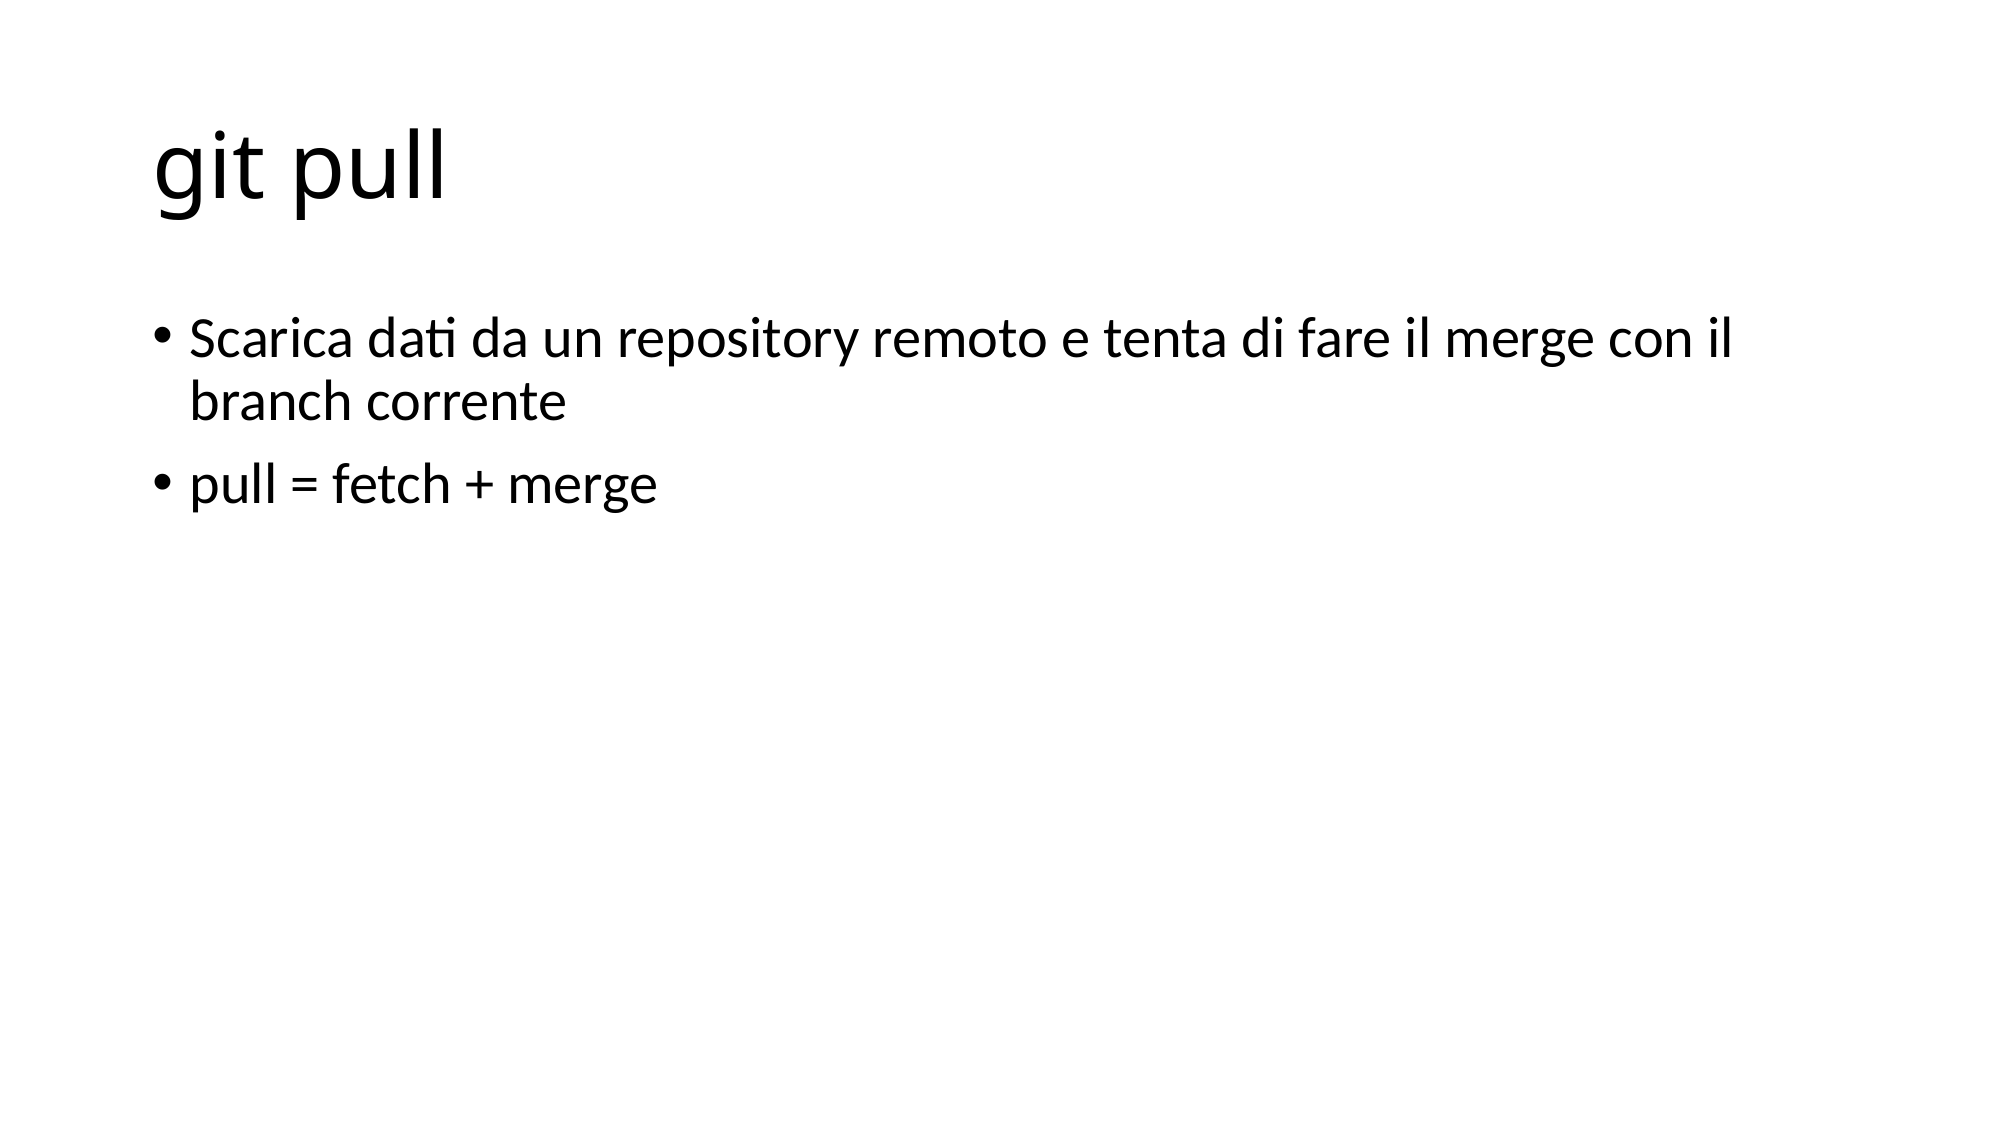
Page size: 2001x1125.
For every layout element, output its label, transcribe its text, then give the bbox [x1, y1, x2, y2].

title git pull [137, 59, 1863, 278]
list Scarica dati da un repository remoto e tenta di fare il merge con il branch corrente pull = fetch + merge [137, 299, 1863, 1014]
